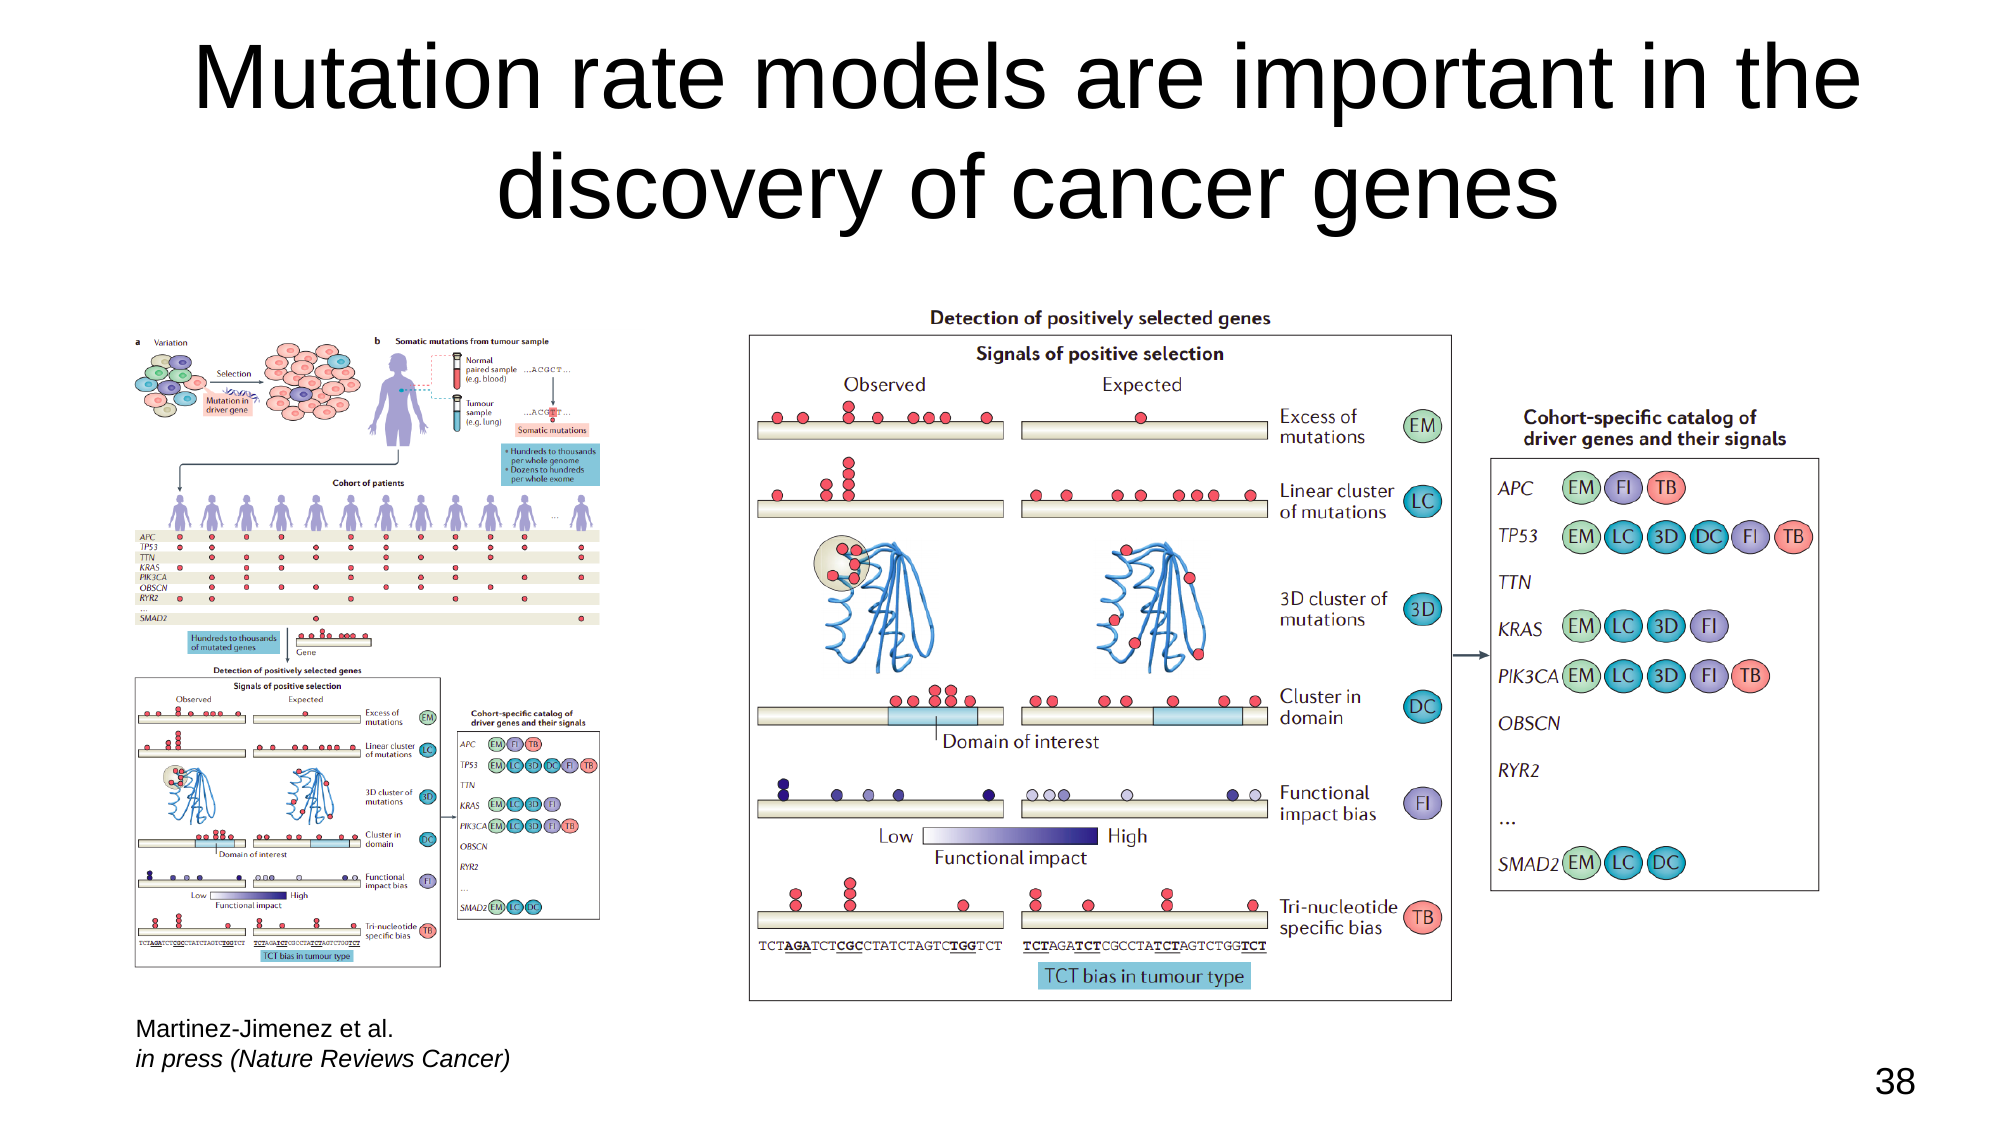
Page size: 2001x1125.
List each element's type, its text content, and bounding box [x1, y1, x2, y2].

picture [734, 308, 1840, 1013]
text_box Martinez-Jimenez et al. in press (Nature Reviews Cancer) [120, 1004, 540, 1104]
text_box [156, 290, 1881, 870]
picture [89, 329, 645, 981]
text_box 38 [1859, 1049, 1941, 1125]
text_box Mutation rate models are important in the discovery of cancer genes [167, 18, 1892, 236]
